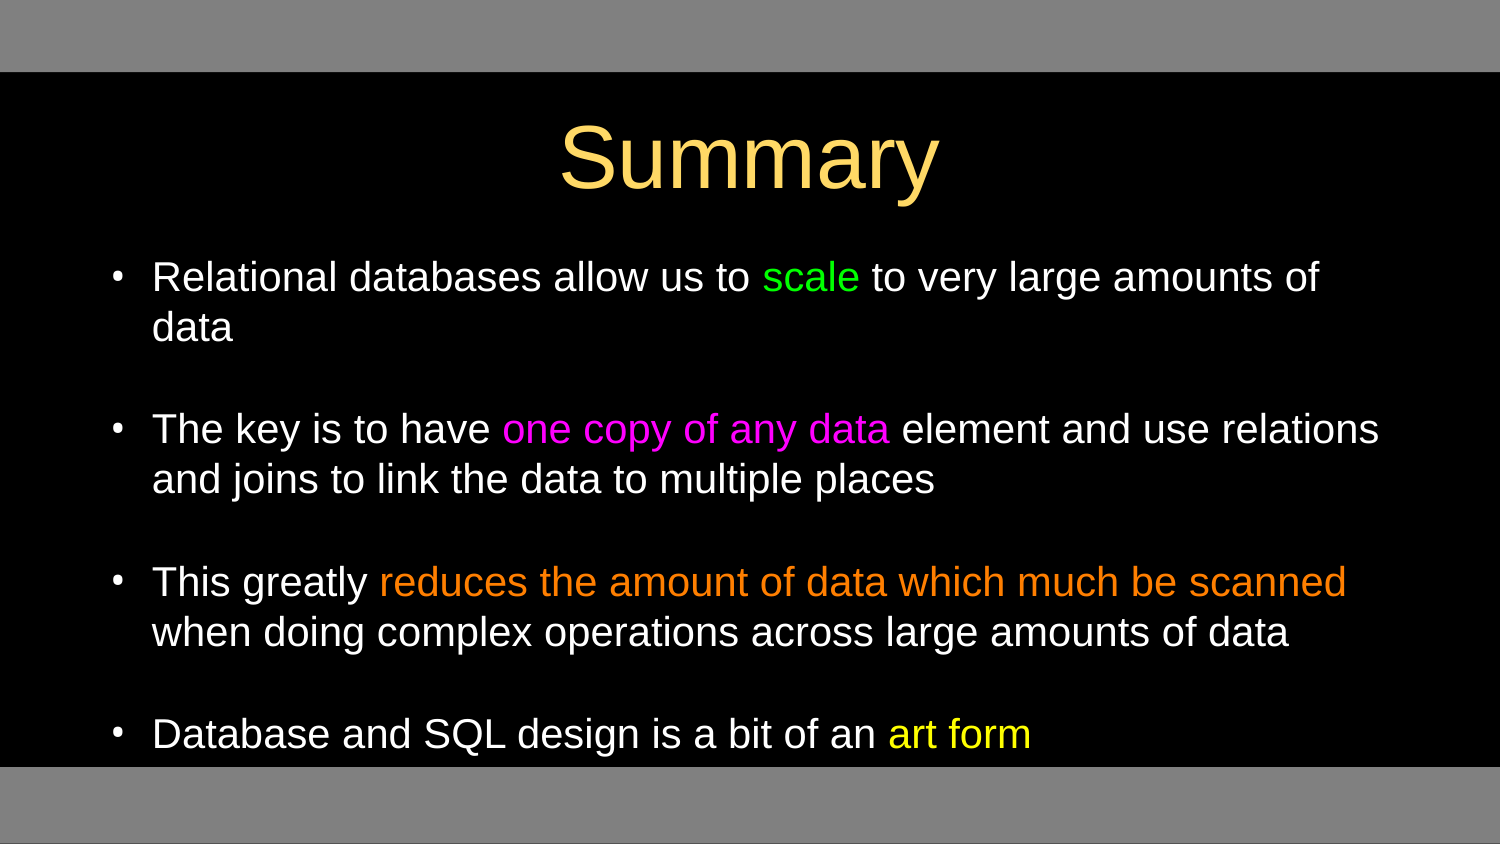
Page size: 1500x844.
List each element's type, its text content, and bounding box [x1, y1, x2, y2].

title Summary [106, 71, 1393, 235]
list Relational databases allow us to scale to very large amounts of data The key is to have one copy of any data element and use relations and joins to link the data to multiple places This greatly reduces the amount of data which much be scanned when doing complex operations across large amounts of data Database and SQL design is a bit of an art form [106, 240, 1393, 767]
